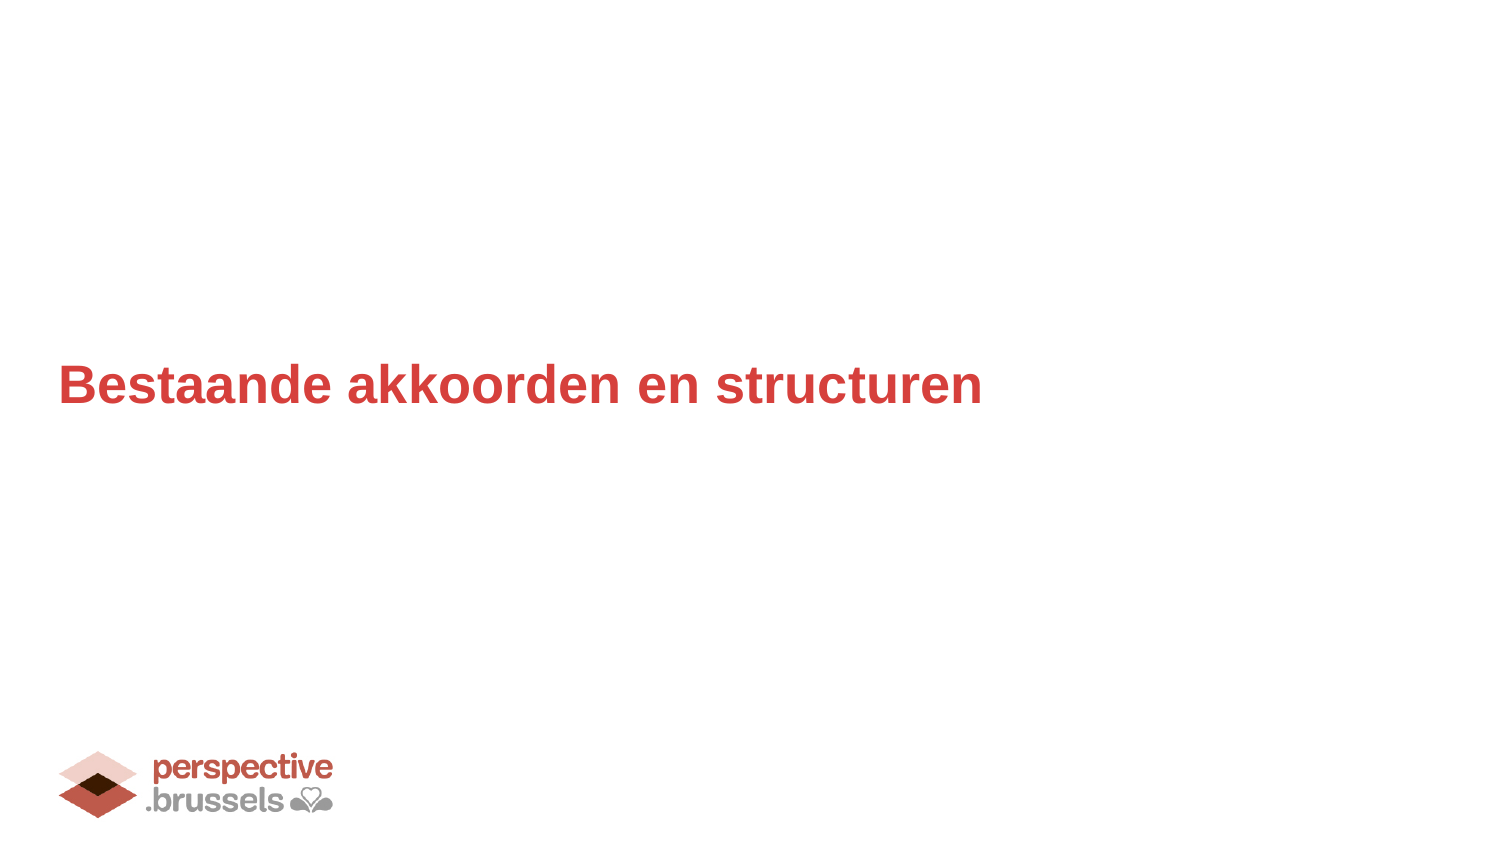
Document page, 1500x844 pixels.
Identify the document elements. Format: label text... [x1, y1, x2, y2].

picture [3, 695, 392, 835]
title Bestaande akkoorden en structuren [43, 341, 1343, 430]
